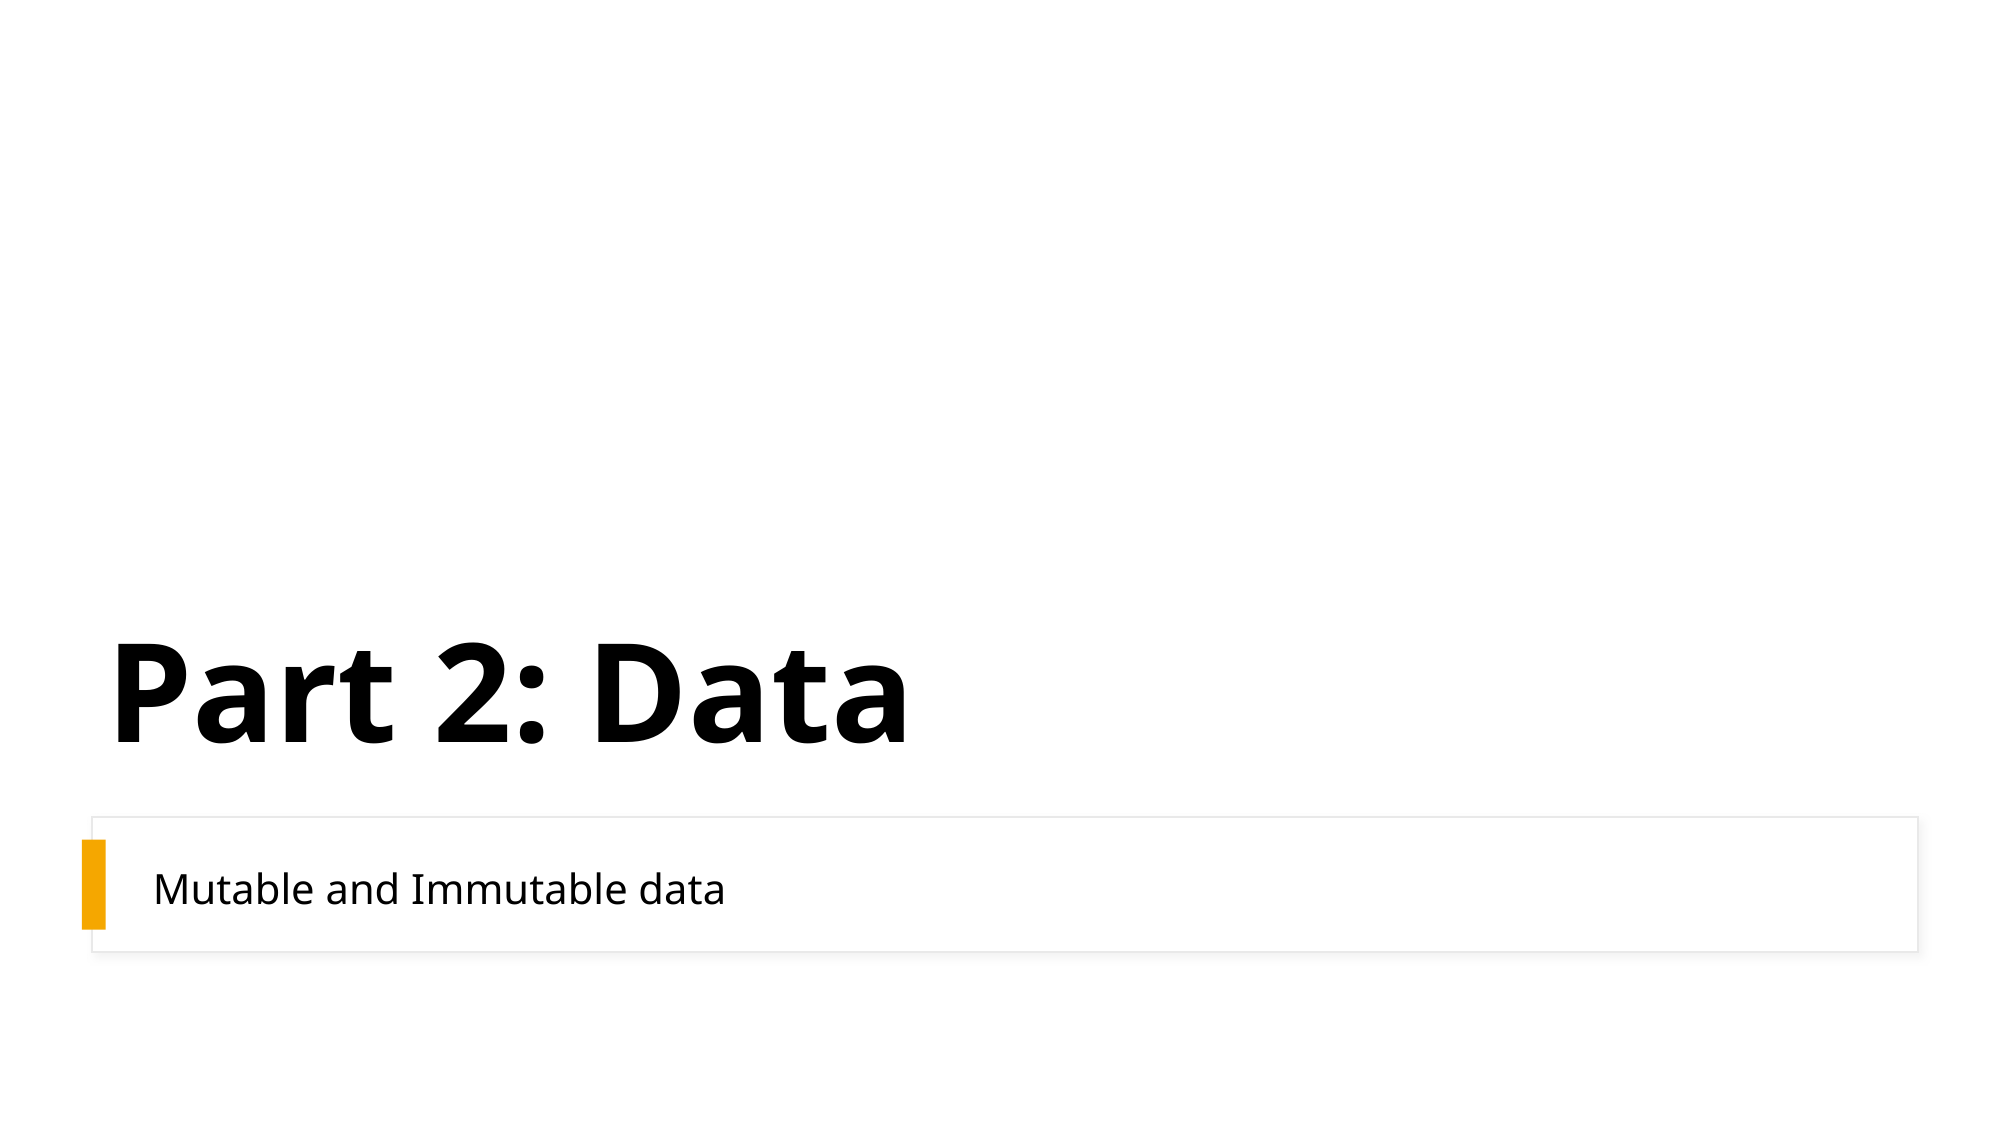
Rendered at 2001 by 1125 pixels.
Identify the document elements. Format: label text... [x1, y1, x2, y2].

title Part 2: Data [91, 104, 1878, 780]
list Mutable and Immutable data [138, 836, 1878, 933]
